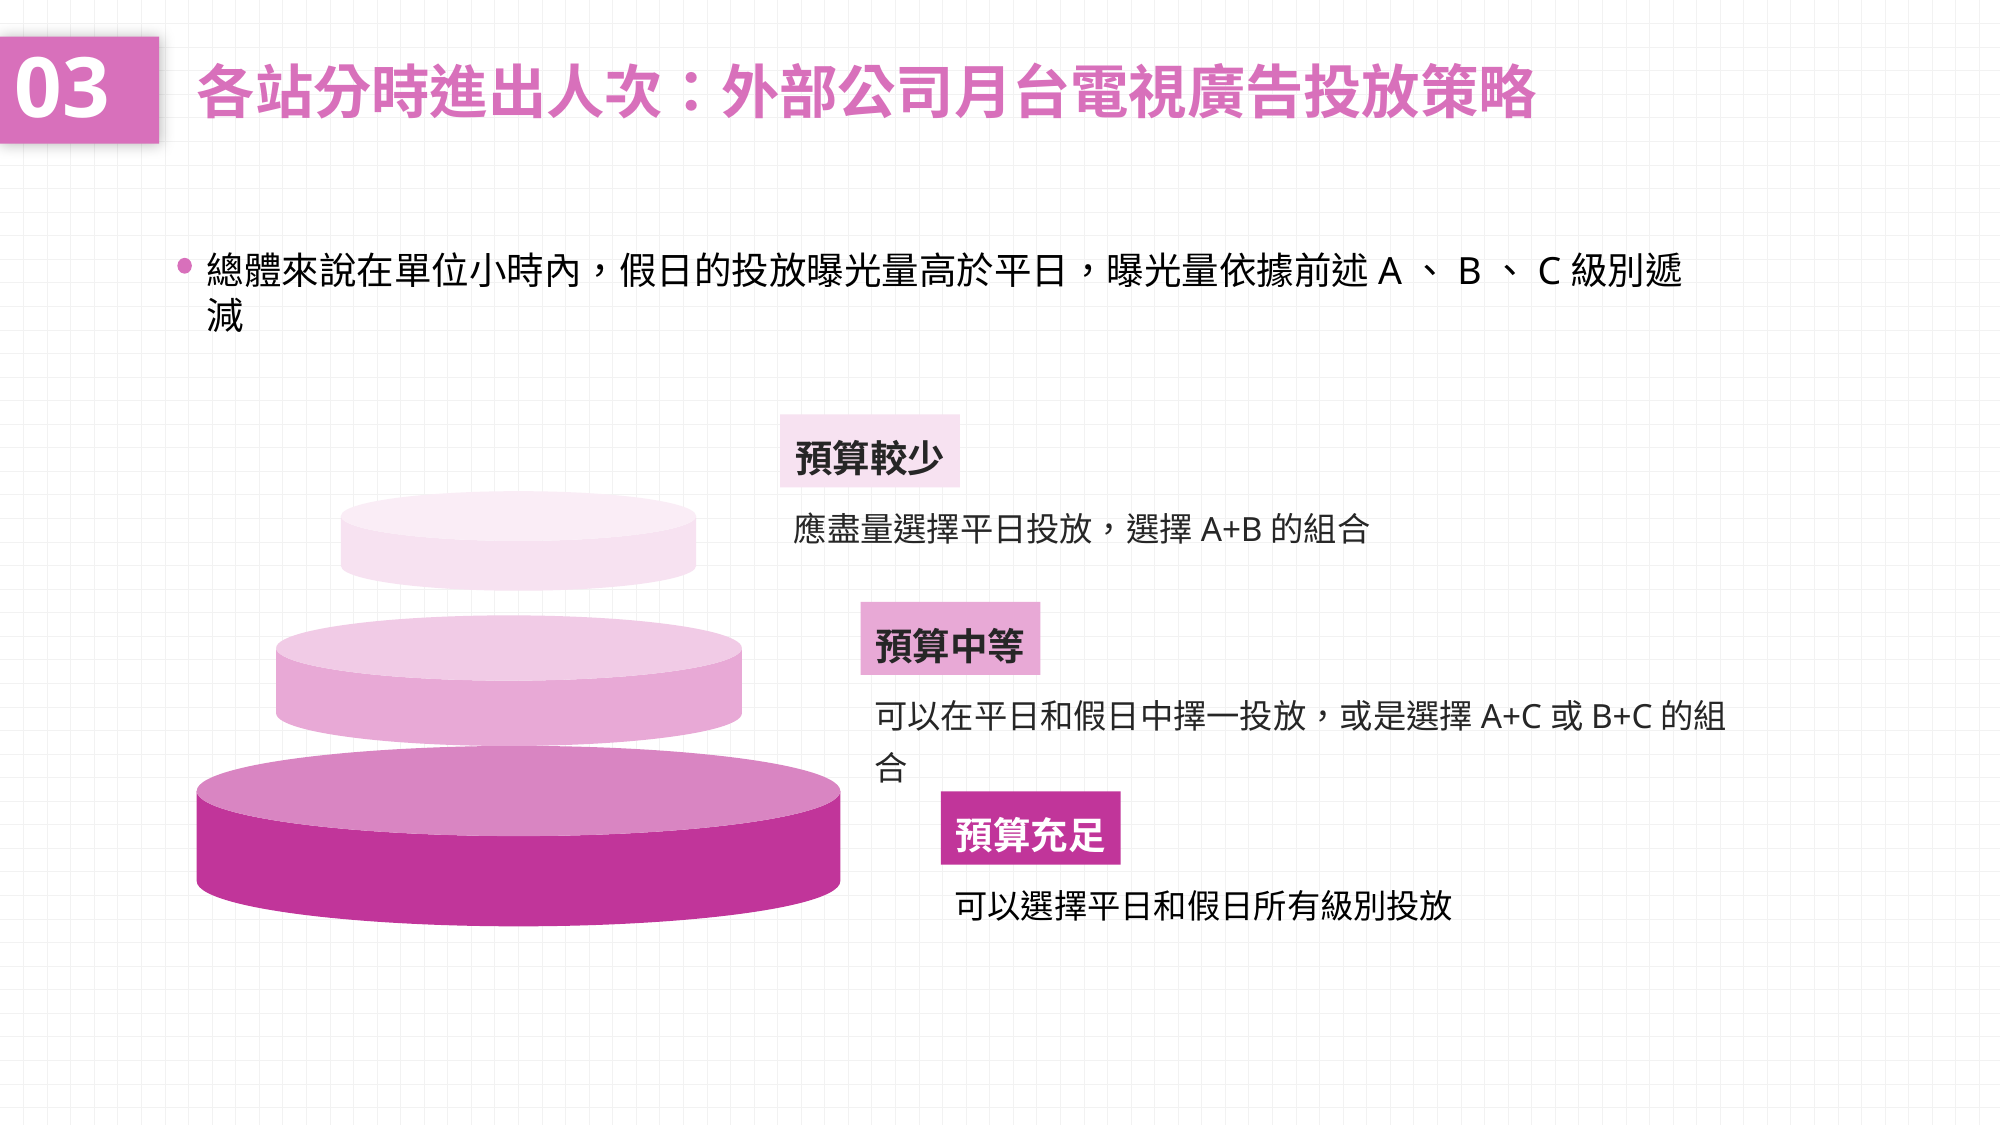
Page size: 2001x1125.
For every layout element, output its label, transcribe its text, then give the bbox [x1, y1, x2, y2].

text_box [176, 256, 193, 275]
list 03 [0, 36, 160, 144]
text_box 總體來說在單位小時內，假日的投放曝光量高於平日，曝光量依據前述A、B、C級別遞減 [191, 239, 1728, 389]
list 各站分時進出人次：外部公司月台電視廣告投放策略 [182, 36, 1559, 144]
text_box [196, 414, 1844, 929]
